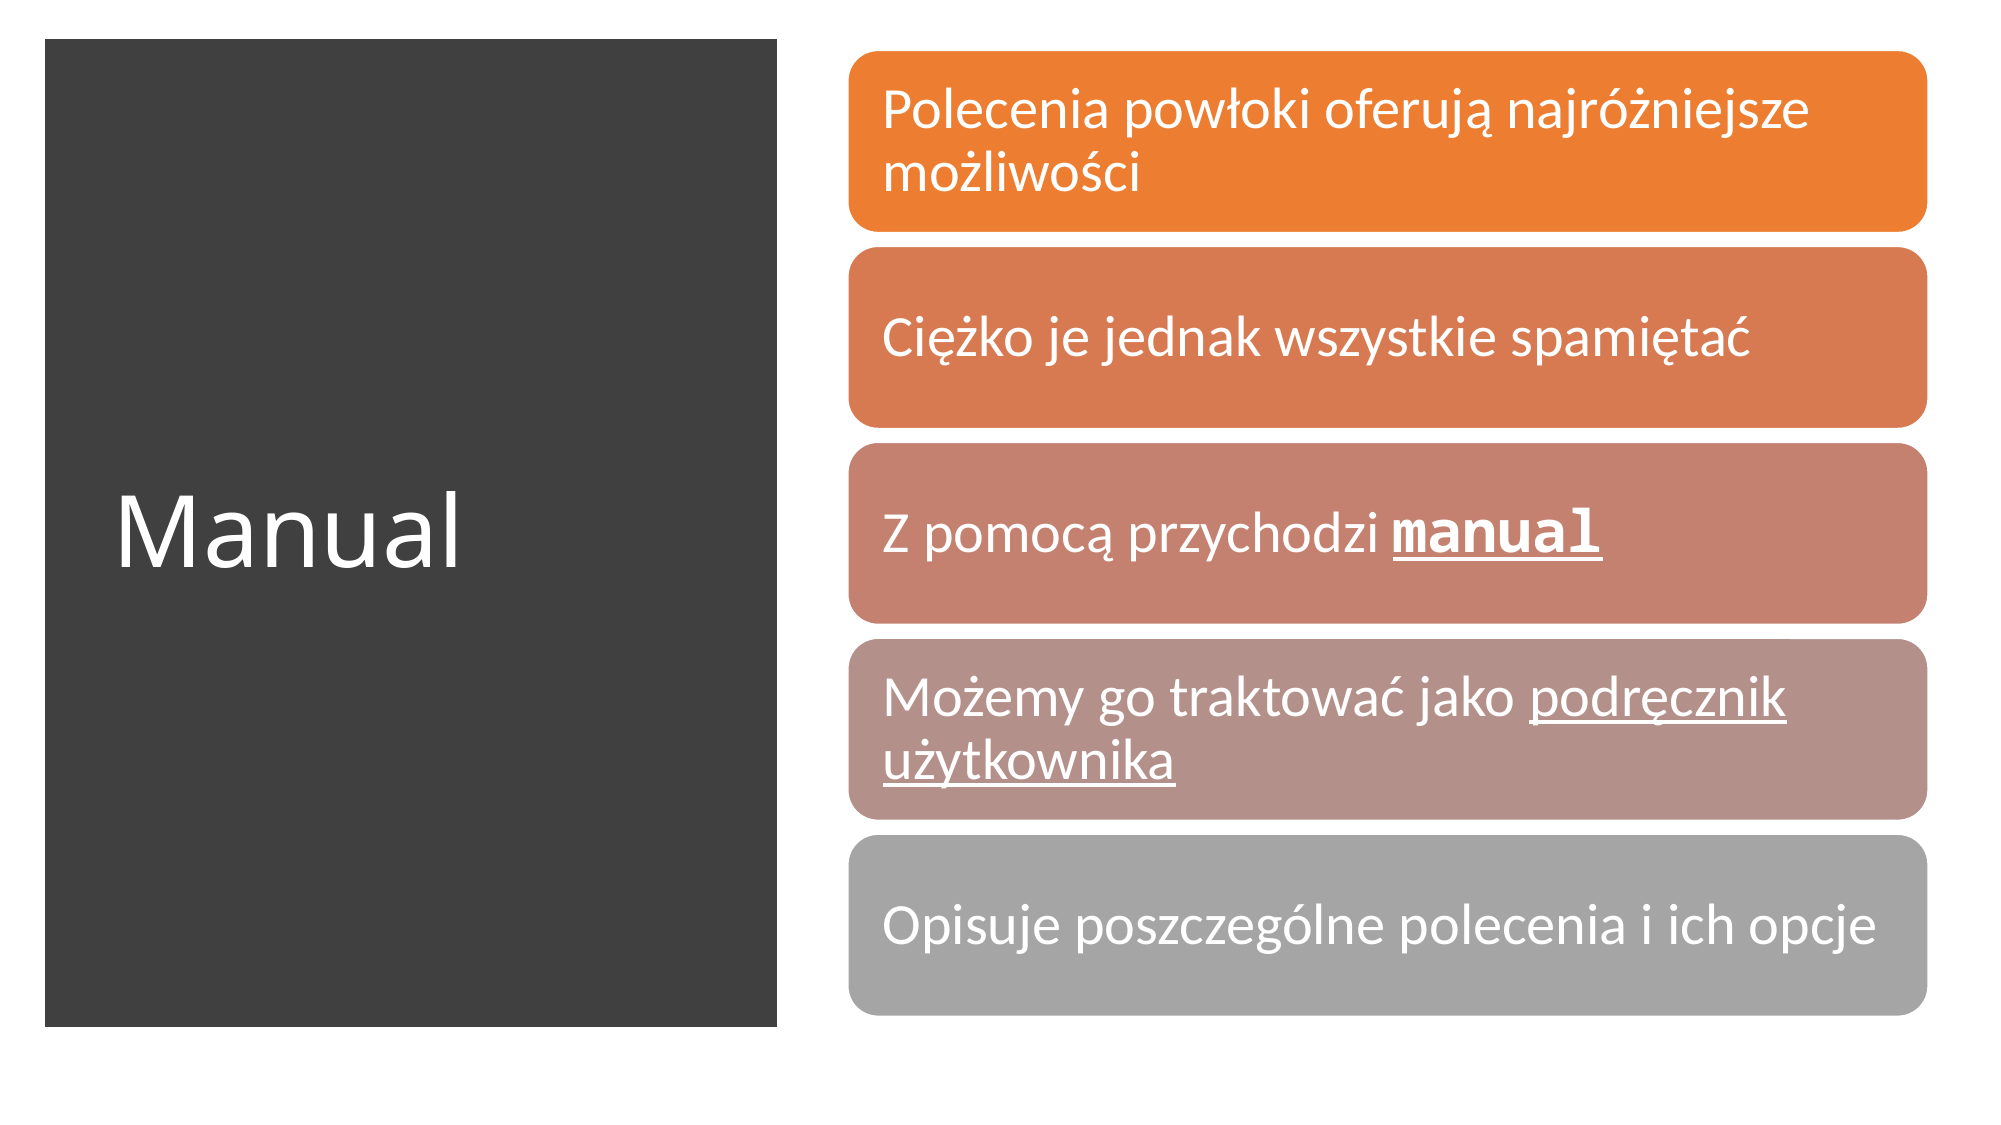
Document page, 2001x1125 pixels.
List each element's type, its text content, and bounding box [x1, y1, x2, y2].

text_box [54, 49, 768, 1018]
title Manual [97, 104, 722, 967]
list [847, 49, 1929, 1018]
